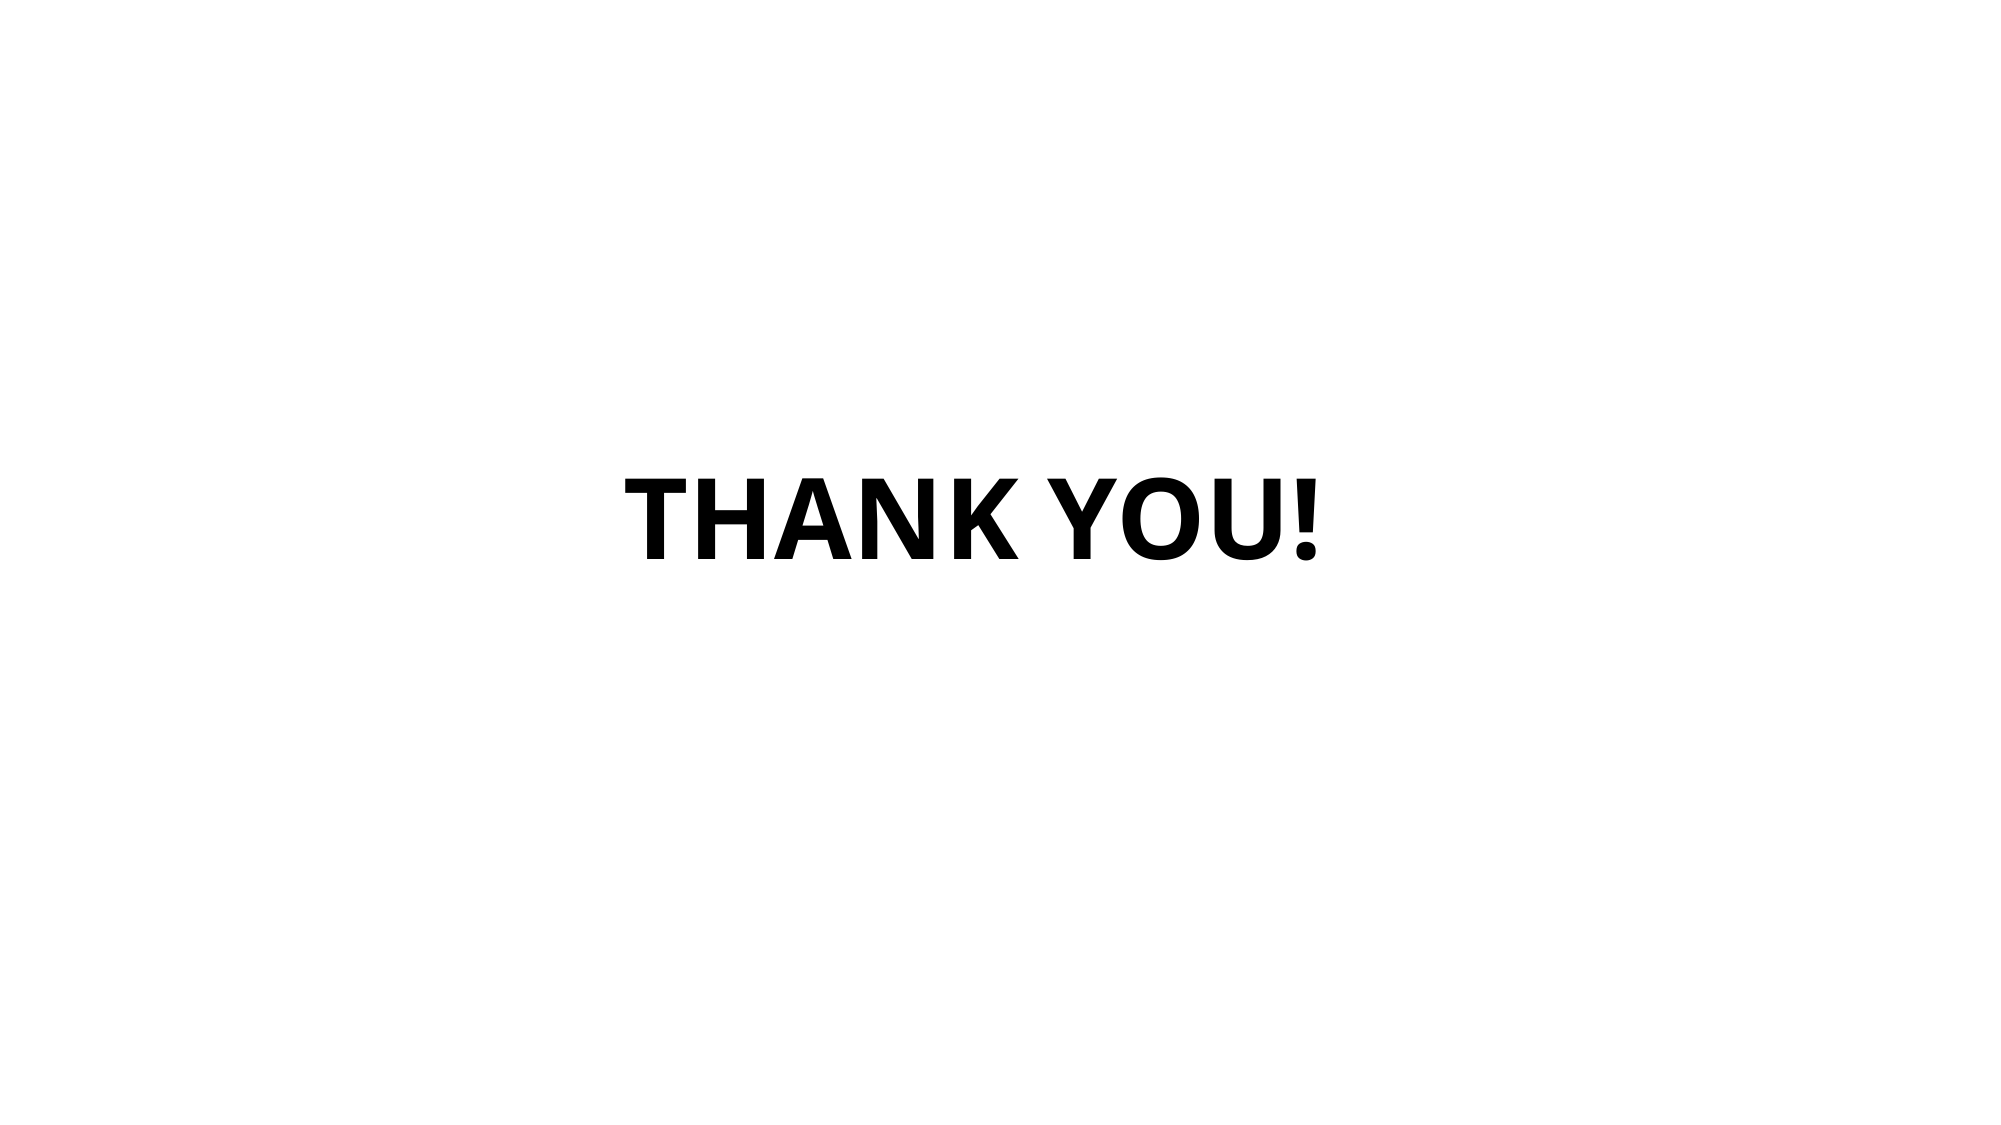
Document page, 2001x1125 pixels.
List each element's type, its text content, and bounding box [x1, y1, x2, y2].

list THANK YOU! [608, 454, 1863, 1014]
